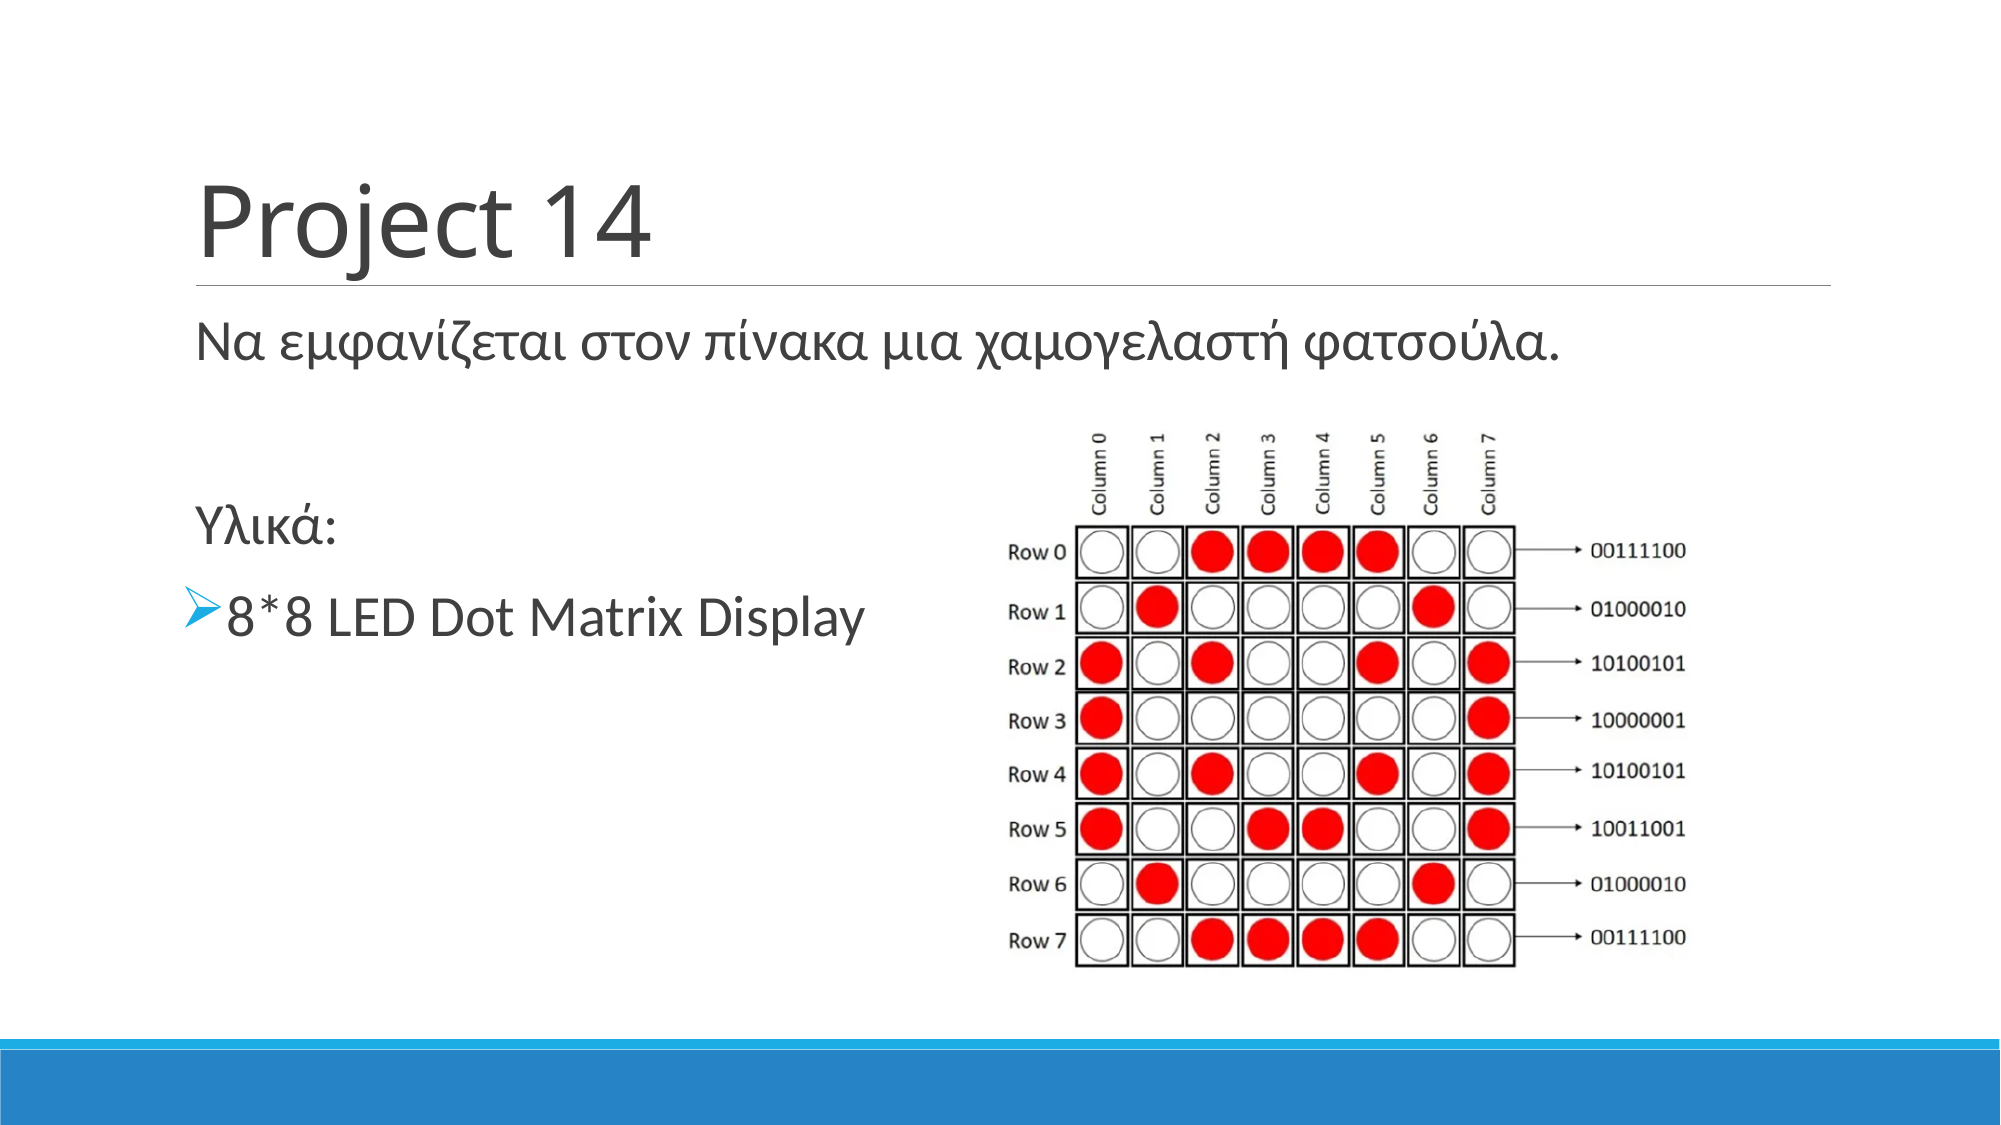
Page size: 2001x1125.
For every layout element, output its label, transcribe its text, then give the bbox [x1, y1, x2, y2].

list Nα εμφανίζεται στον πίνακα μια χαμογελαστή φατσούλα. Υλικά: 8*8 LED Dot Matrix Display [180, 302, 1830, 963]
picture [1004, 428, 1693, 982]
title Project 14 [180, 47, 1830, 285]
